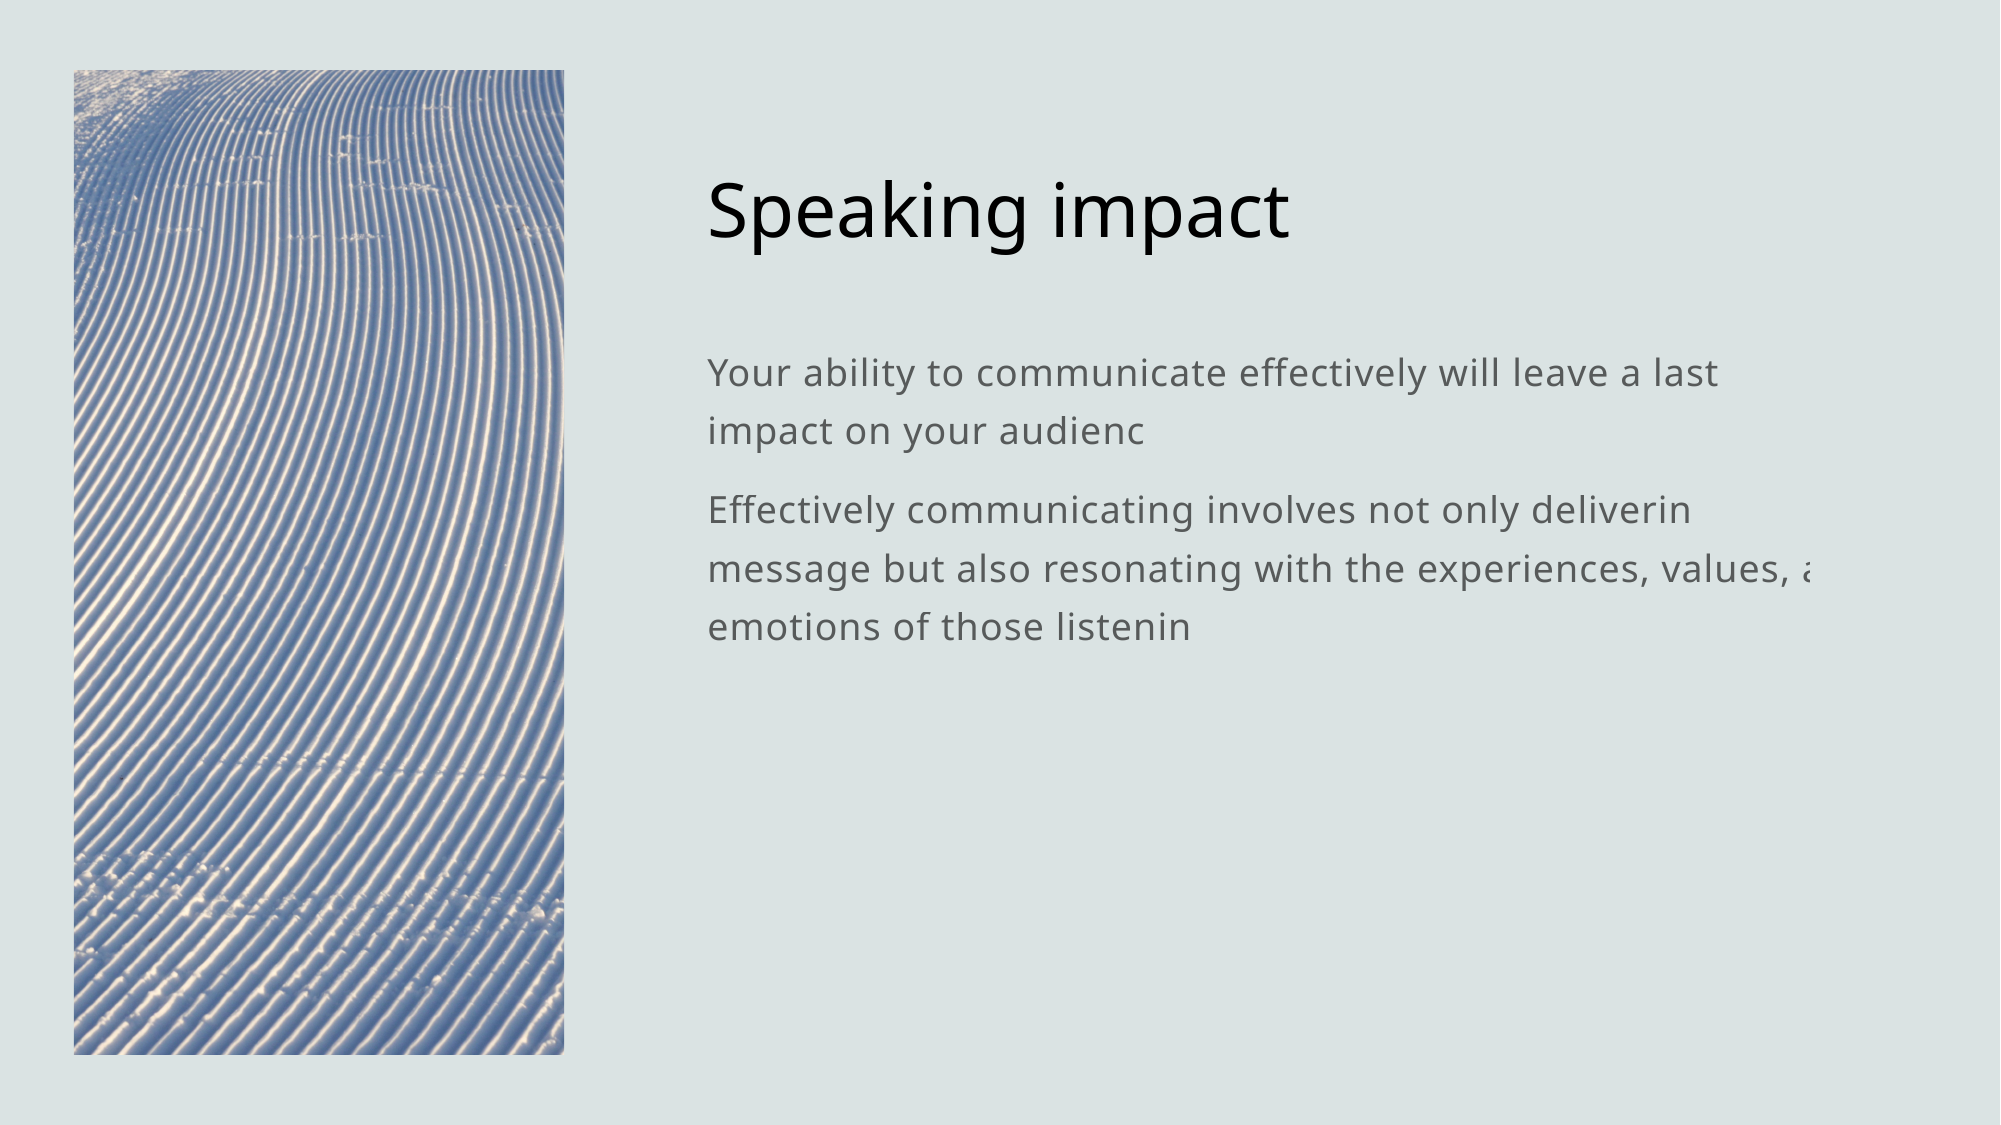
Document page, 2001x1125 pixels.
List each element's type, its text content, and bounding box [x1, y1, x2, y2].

title Speaking impact [707, 65, 1907, 260]
list Your ability to communicate effectively will leave a lasting impact on your audience Effectively communicating involves not only delivering a message but also resonating with the experiences, values, and emotions of those listening [707, 327, 1908, 1022]
picture [73, 70, 565, 1055]
